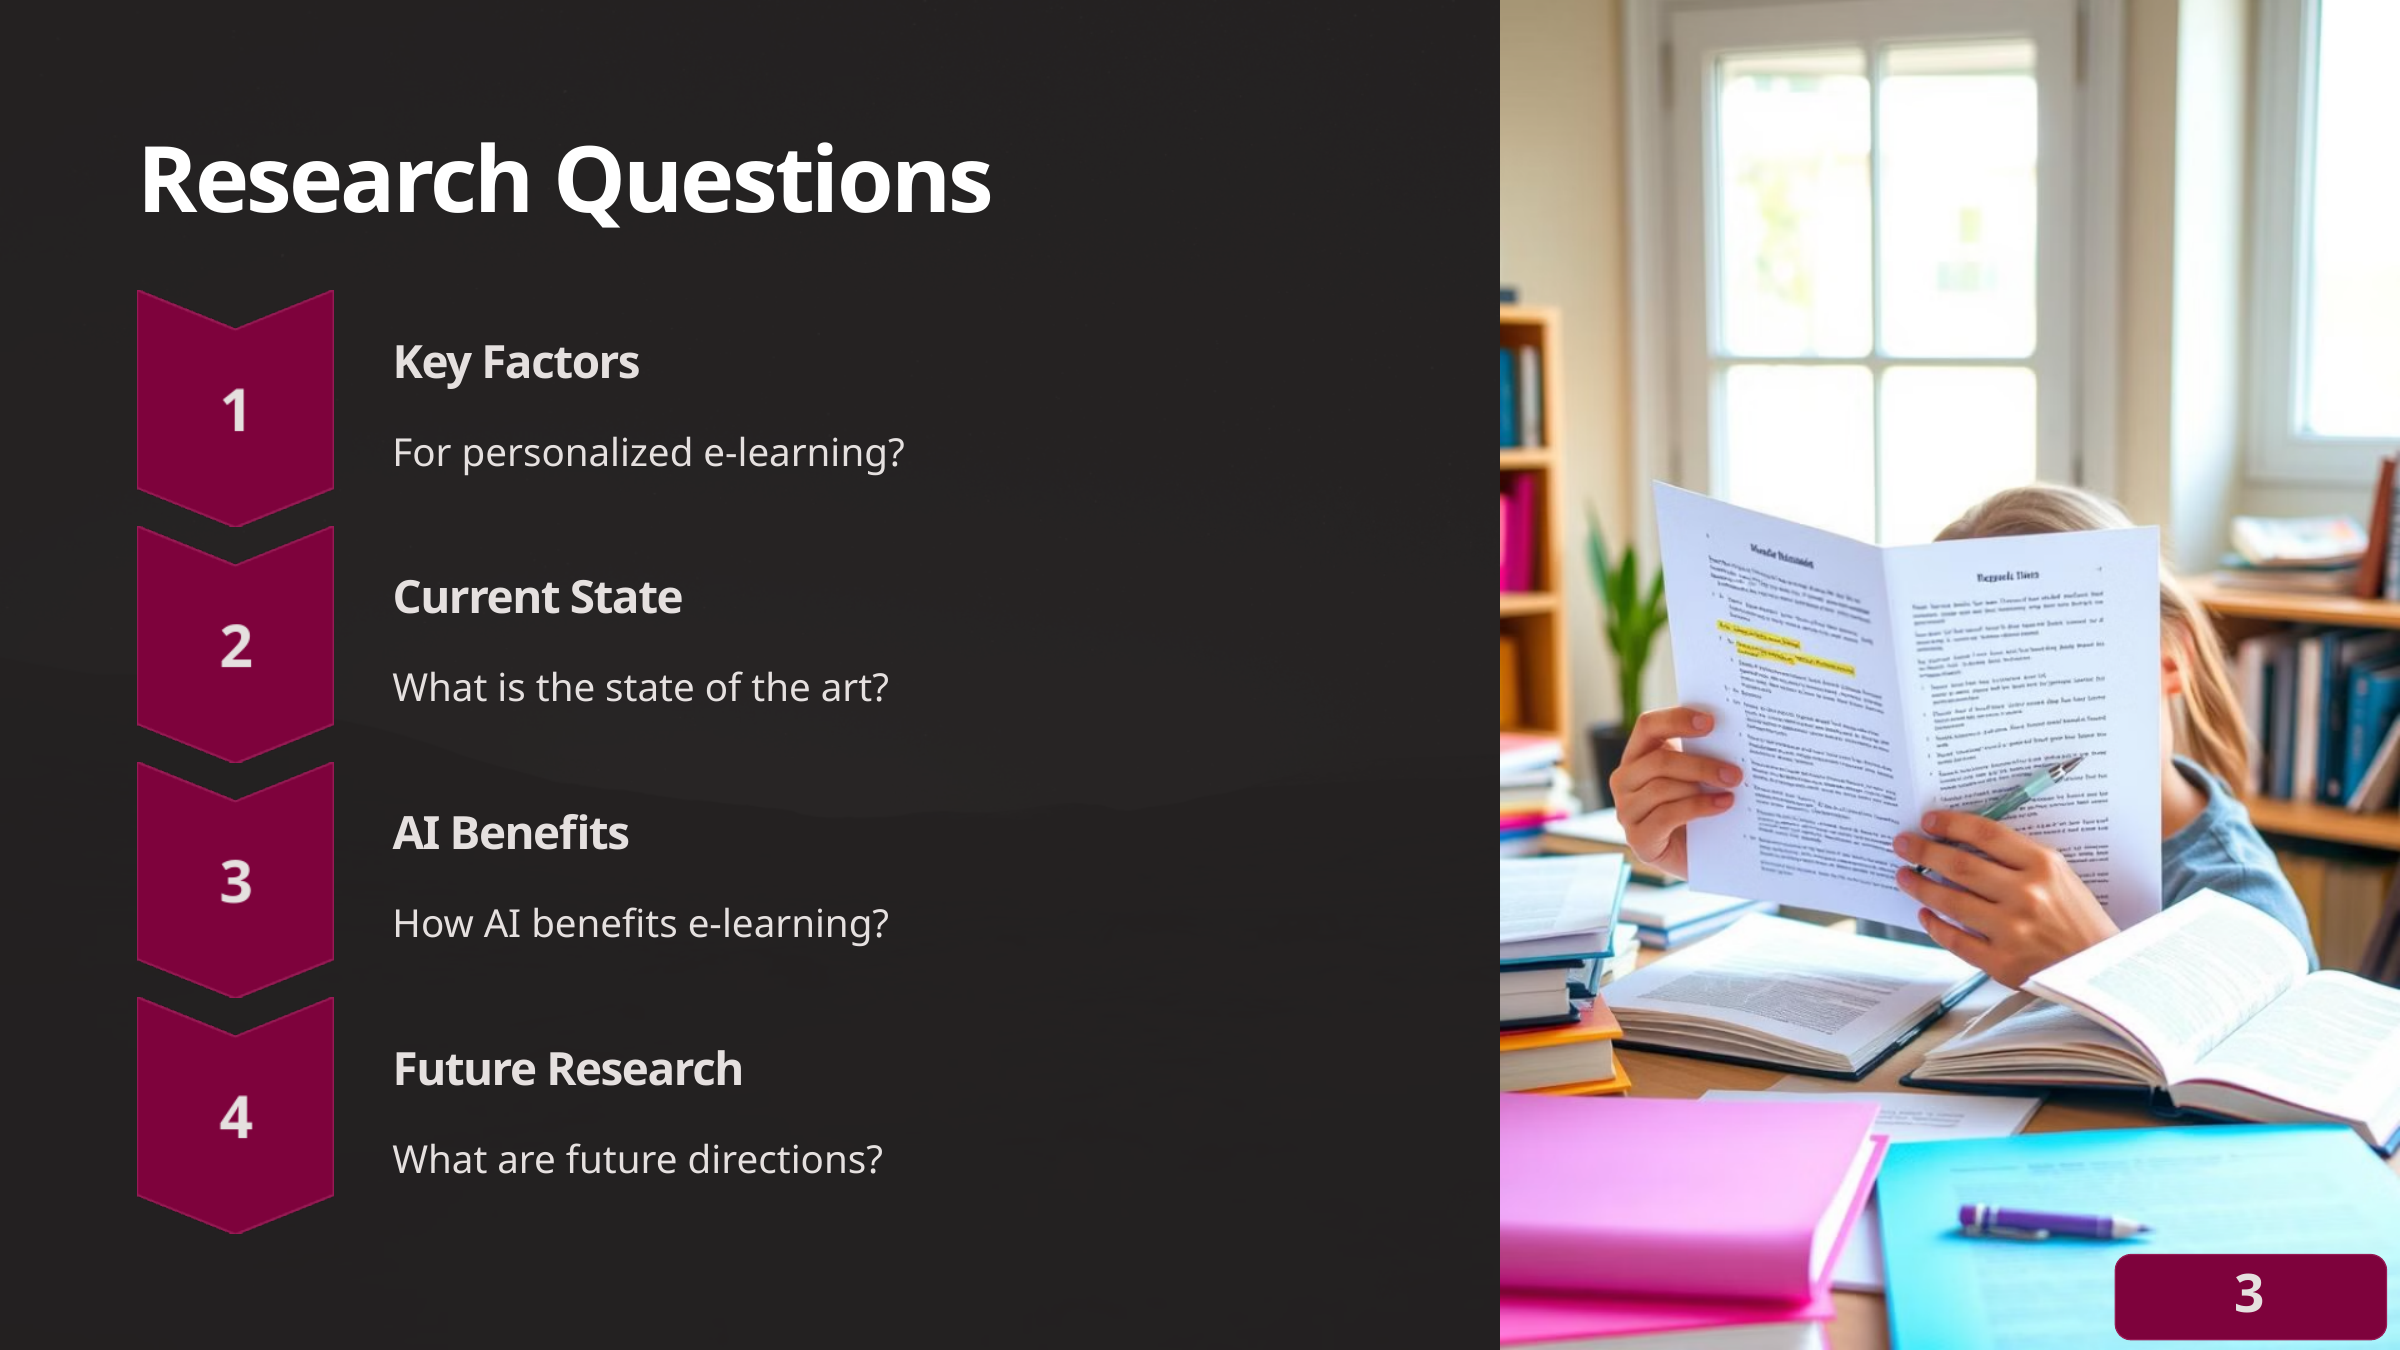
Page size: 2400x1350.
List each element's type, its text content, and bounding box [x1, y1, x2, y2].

picture [137, 290, 334, 1234]
text_box Future Research [392, 1037, 855, 1095]
text_box Key Factors [392, 330, 855, 388]
text_box What are future directions? [392, 1118, 1363, 1182]
text_box For personalized e-learning? [392, 411, 1363, 475]
text_box Research Questions [137, 116, 1062, 232]
text_box What is the state of the art? [392, 647, 1363, 710]
text_box How AI benefits e-learning? [392, 882, 1363, 946]
picture [1502, 413, 1509, 428]
picture [1499, 0, 2400, 1350]
text_box AI Benefits [392, 801, 855, 860]
text_box Current State [392, 565, 855, 624]
